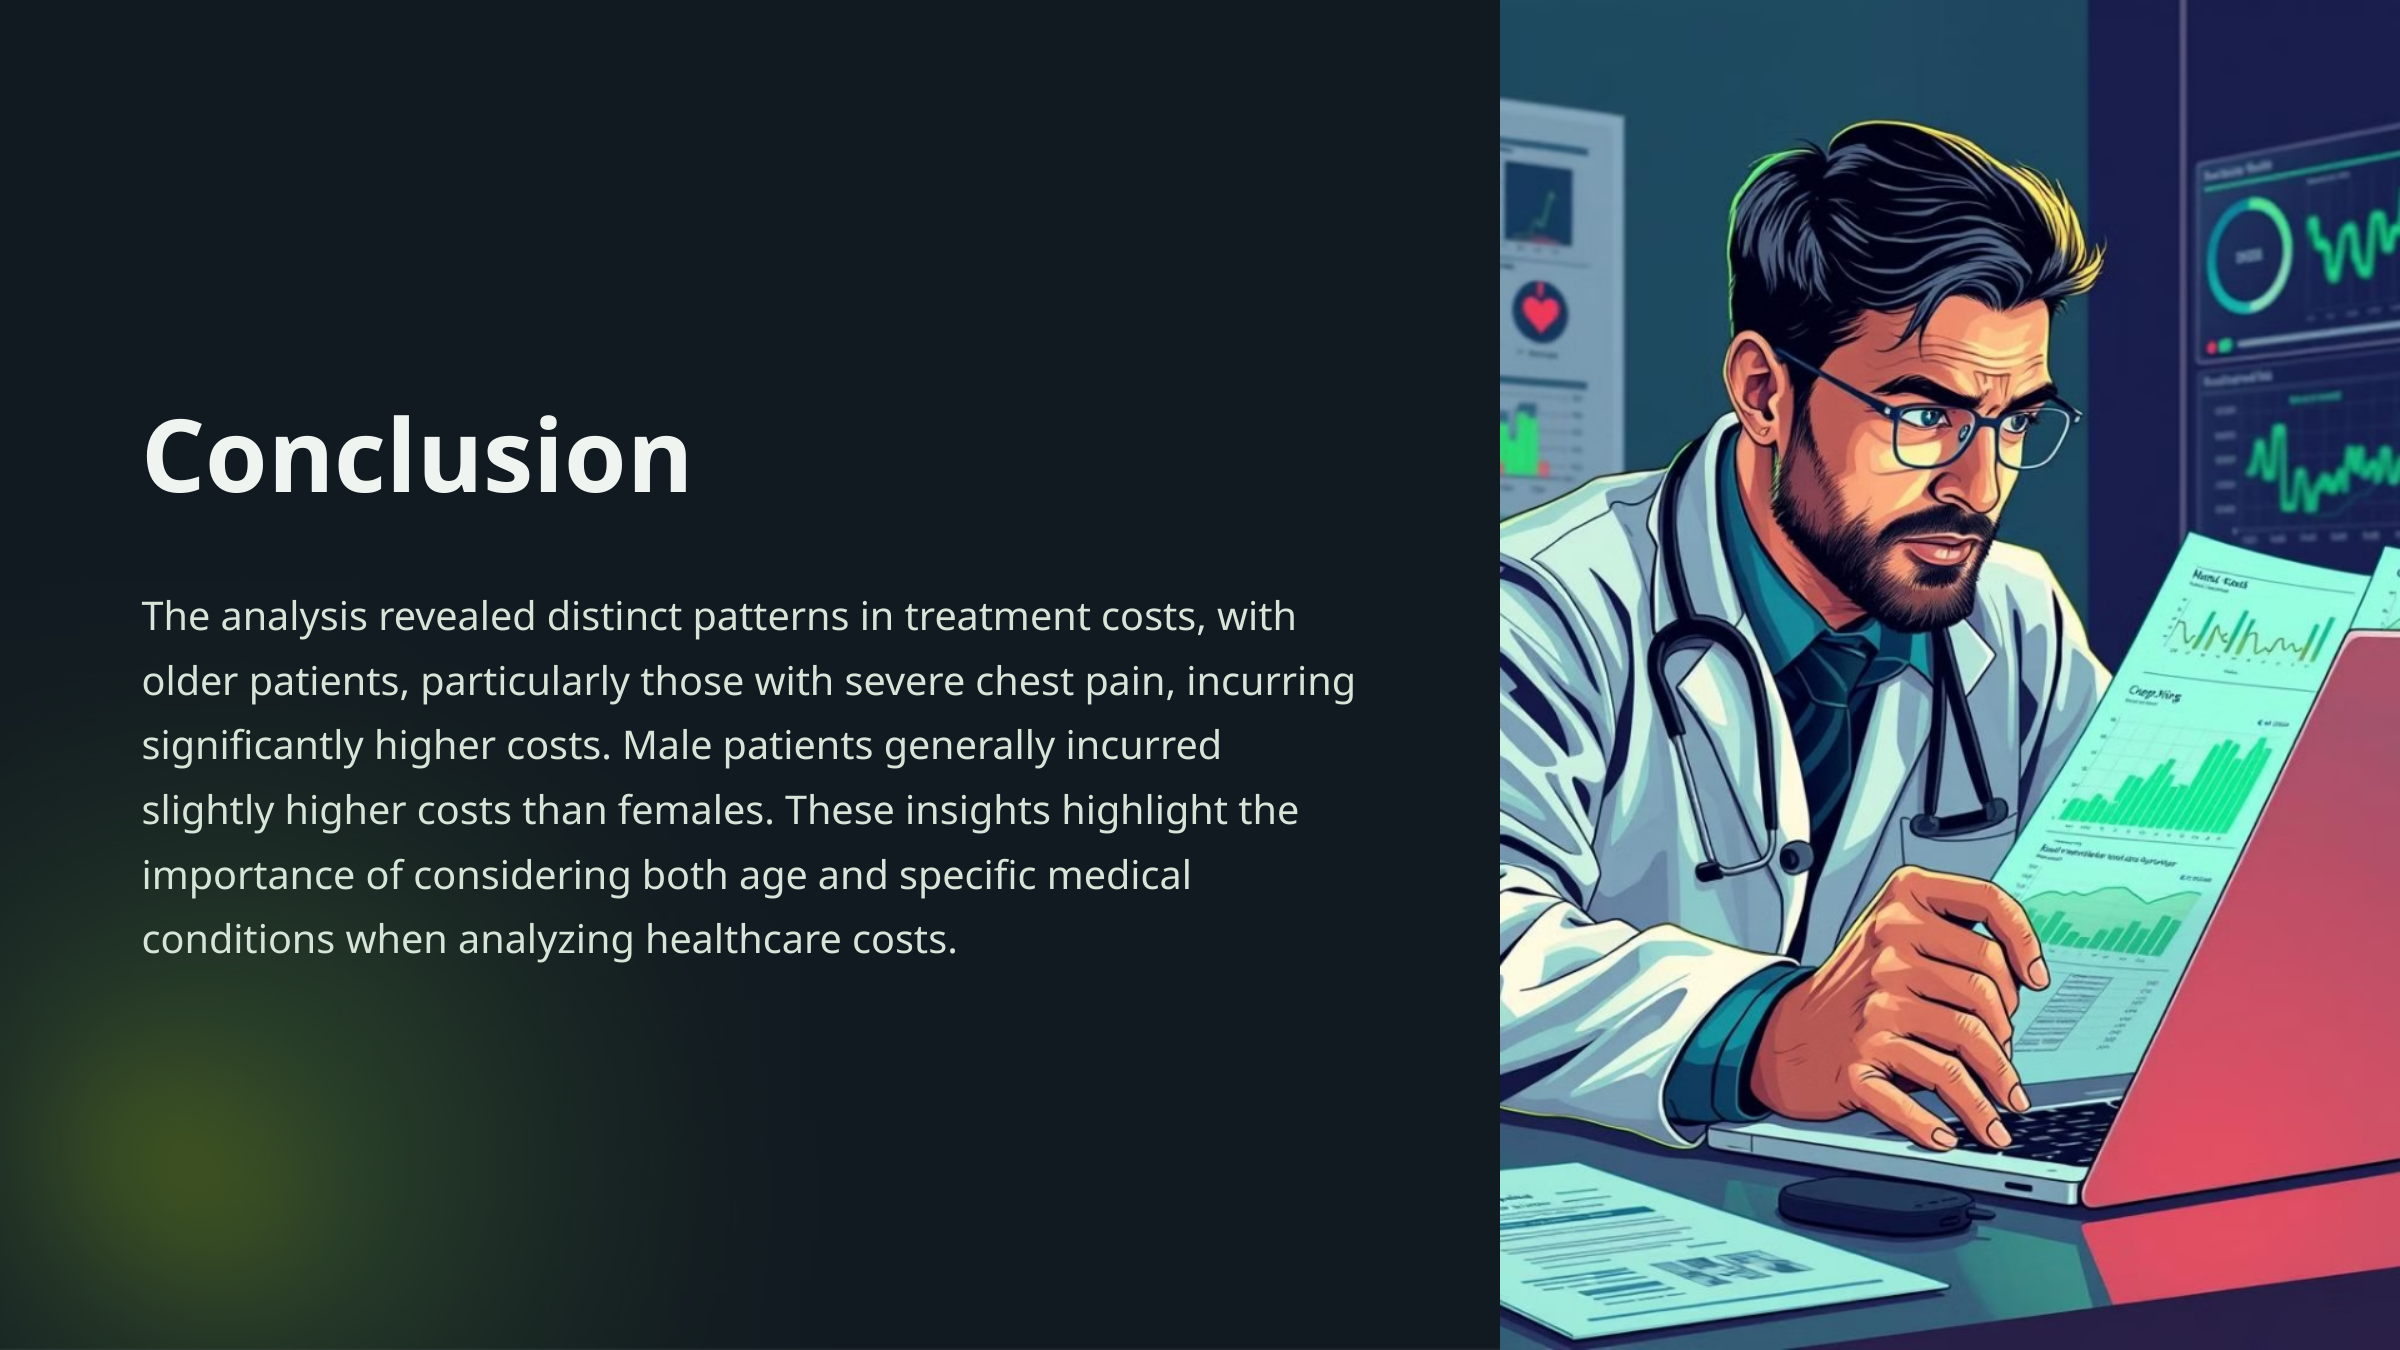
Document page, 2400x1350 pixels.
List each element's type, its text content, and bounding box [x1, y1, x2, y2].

text_box Conclusion [141, 386, 1155, 514]
text_box The analysis revealed distinct patterns in treatment costs, with older patients, particularly those with severe chest pain, incurring significantly higher costs. Male patients generally incurred slightly higher costs than females. These insights highlight the importance of considering both age and specific medical conditions when analyzing healthcare costs. [141, 574, 1359, 963]
picture [1499, 0, 2400, 1350]
